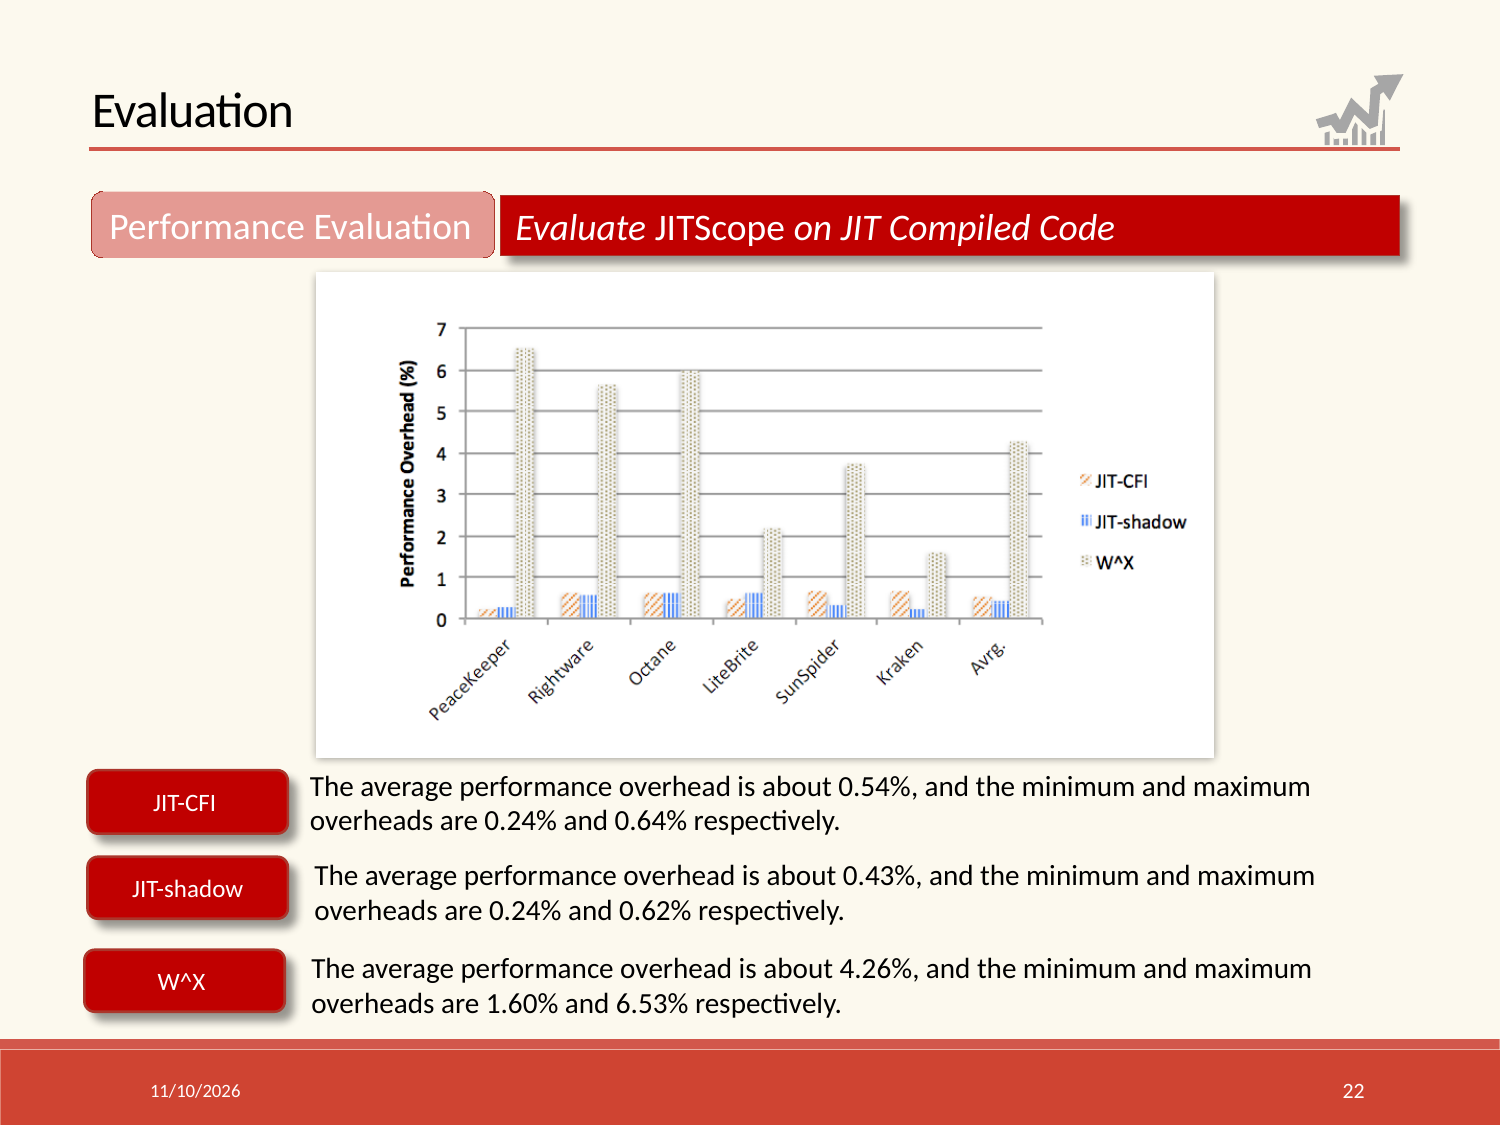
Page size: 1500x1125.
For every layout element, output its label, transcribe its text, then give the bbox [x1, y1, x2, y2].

text_box JIT-CFI [86, 768, 290, 835]
text_box [1324, 131, 1330, 145]
text_box [1370, 132, 1377, 145]
text_box Evaluate JITScope on JIT Compiled Code [500, 195, 1400, 256]
text_box The average performance overhead is about 0.43%, and the minimum and maximum overheads are 0.24% and 0.62% respectively. [299, 848, 1435, 934]
text_box [1361, 128, 1367, 145]
text_box [1315, 74, 1404, 133]
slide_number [135, 1059, 440, 1120]
text_box Performance Evaluation [91, 191, 495, 258]
text_box Evaluation [76, 54, 1202, 145]
text_box [1352, 122, 1358, 145]
slide_number 22 [1218, 1059, 1380, 1120]
text_box [1333, 137, 1340, 145]
text_box [1380, 109, 1385, 145]
text_box W^X [83, 948, 287, 1014]
text_box The average performance overhead is about 0.54%, and the minimum and maximum overheads are 0.24% and 0.64% respectively. [295, 759, 1435, 845]
text_box JIT-shadow [86, 855, 290, 921]
text_box [1343, 137, 1348, 145]
picture [330, 286, 1200, 744]
text_box The average performance overhead is about 4.26%, and the minimum and maximum overheads are 1.60% and 6.53% respectively. [296, 941, 1432, 1027]
